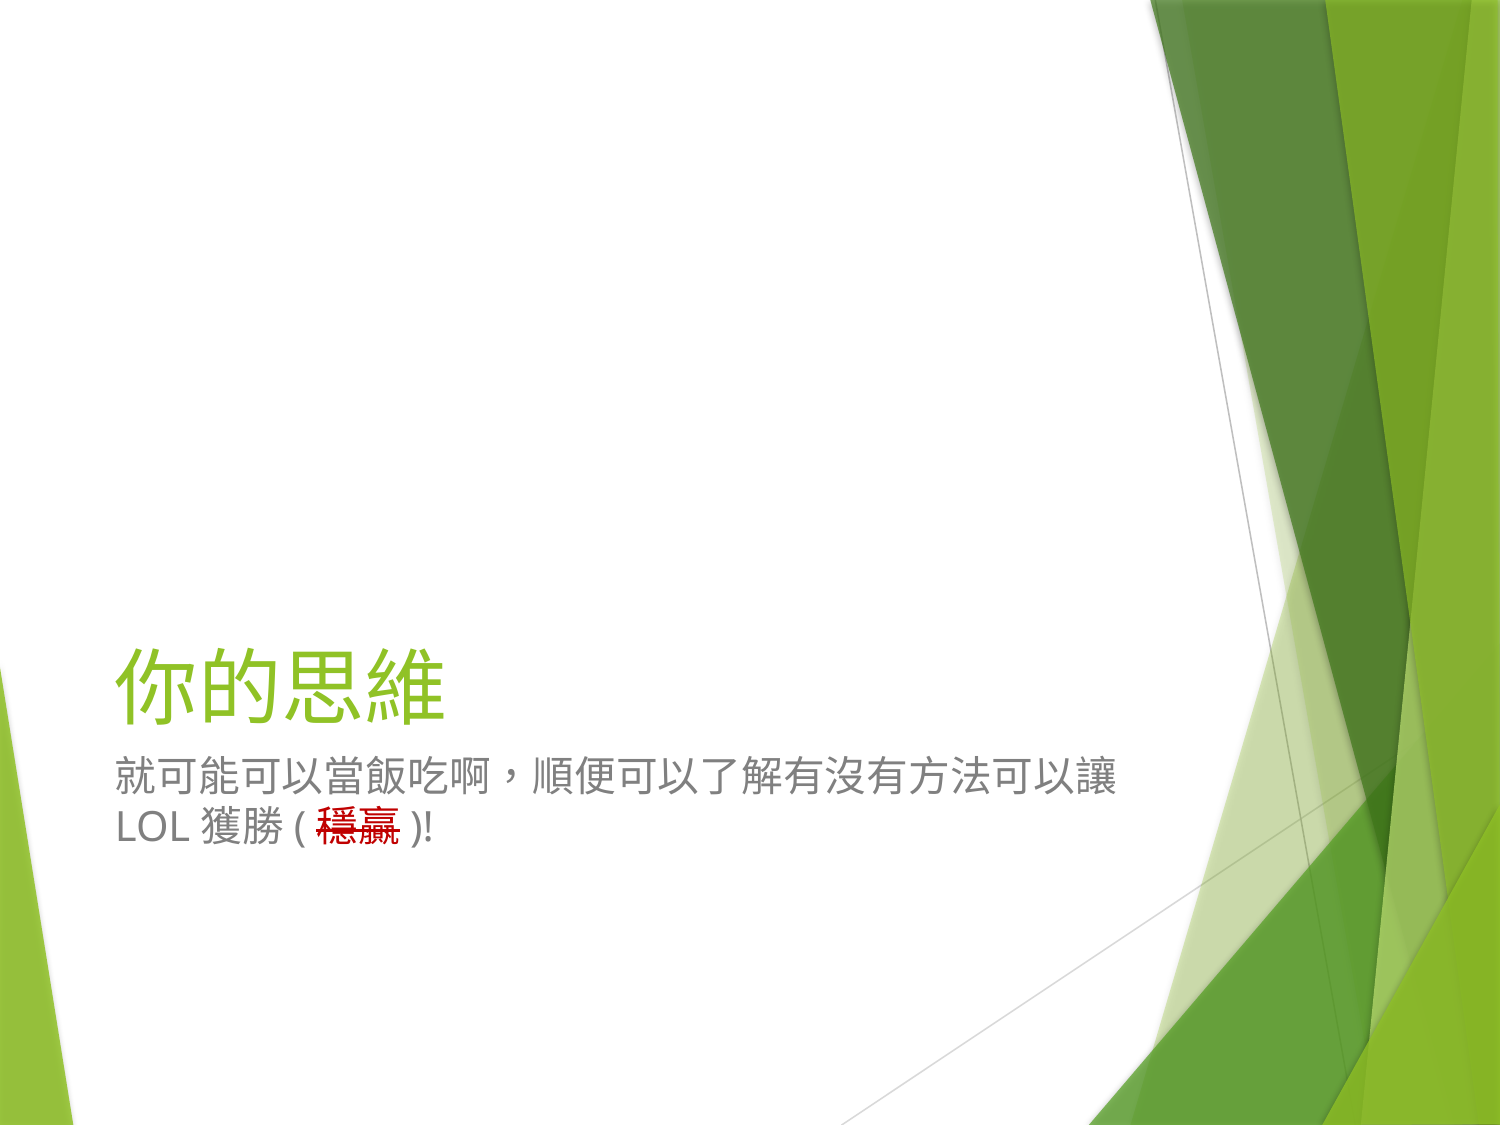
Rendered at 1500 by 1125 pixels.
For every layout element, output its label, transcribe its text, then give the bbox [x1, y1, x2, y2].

title 你的思維 [99, 443, 1142, 742]
list 就可能可以當飯吃啊，順便可以了解有沒有方法可以讓LOL獲勝(穩贏)! [99, 742, 1142, 884]
